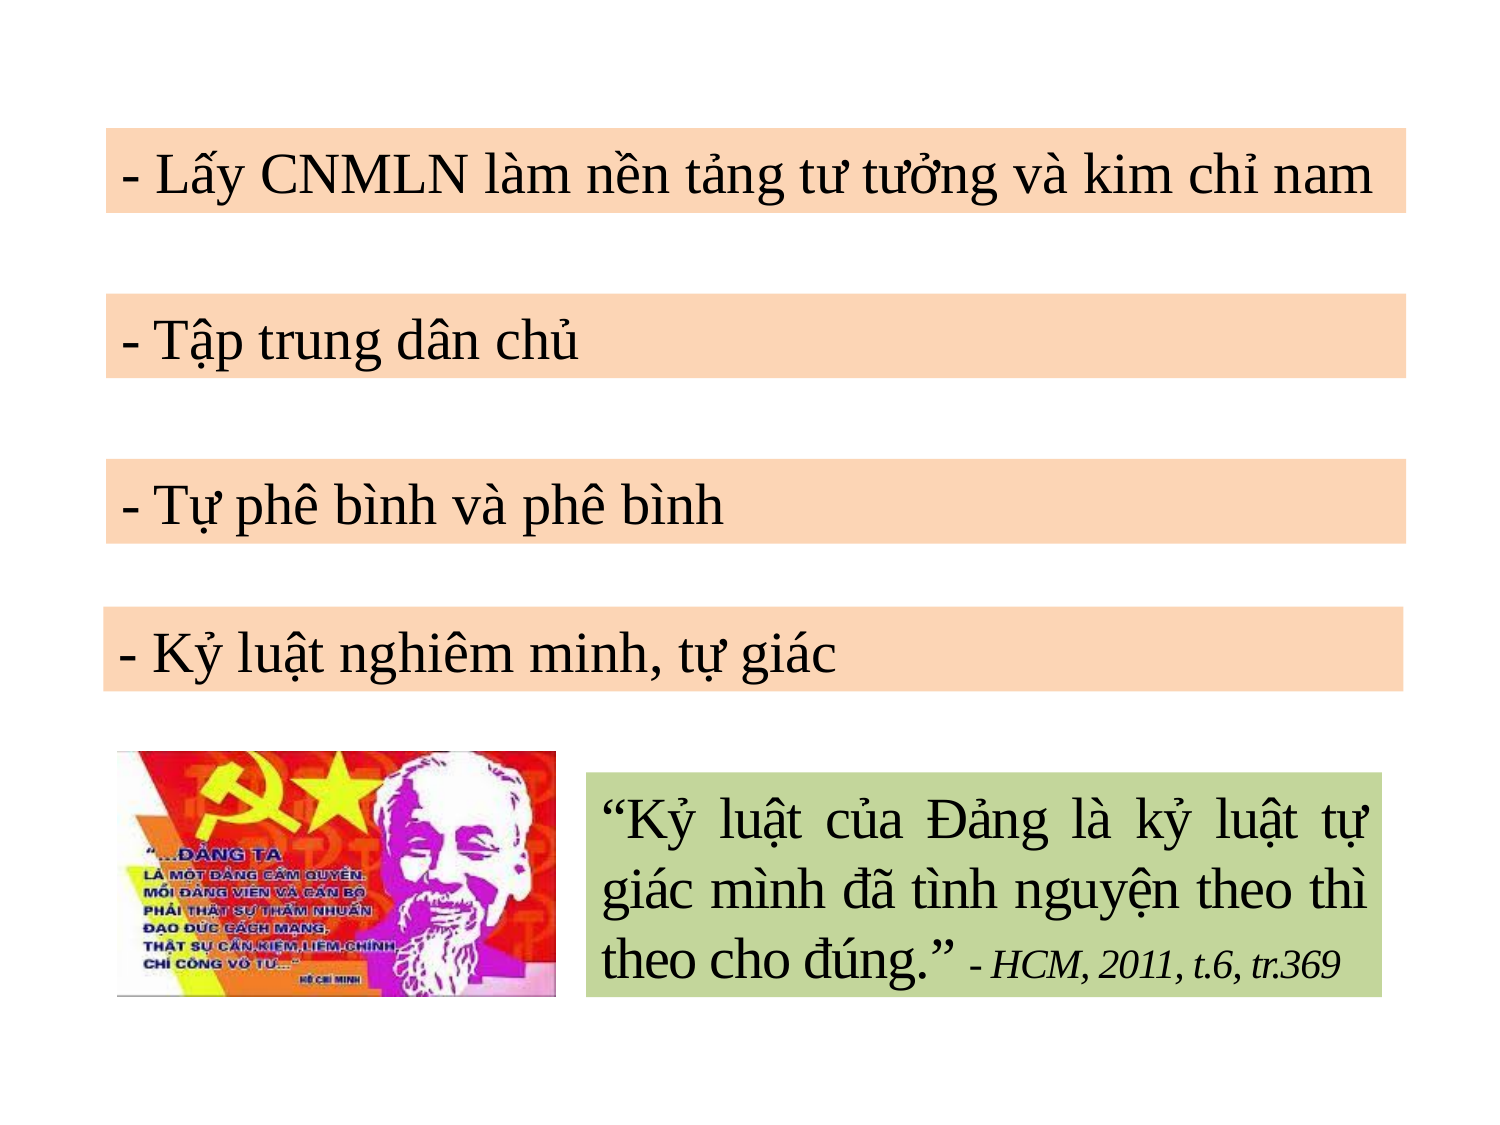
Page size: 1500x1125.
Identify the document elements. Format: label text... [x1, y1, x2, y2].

text_box - Tự phê bình và phê bình [106, 458, 1407, 544]
text_box - Tập trung dân chủ [106, 293, 1407, 379]
picture [117, 751, 556, 997]
text_box “Kỷ luật của Đảng là kỷ luật tự giác mình đã tình nguyện theo thì theo cho đúng.” - HCM, 2011, t.6, tr.369 [586, 772, 1382, 998]
text_box - Kỷ luật nghiêm minh, tự giác [103, 606, 1404, 692]
text_box - Lấy CNMLN làm nền tảng tư tưởng và kim chỉ nam [106, 128, 1407, 213]
